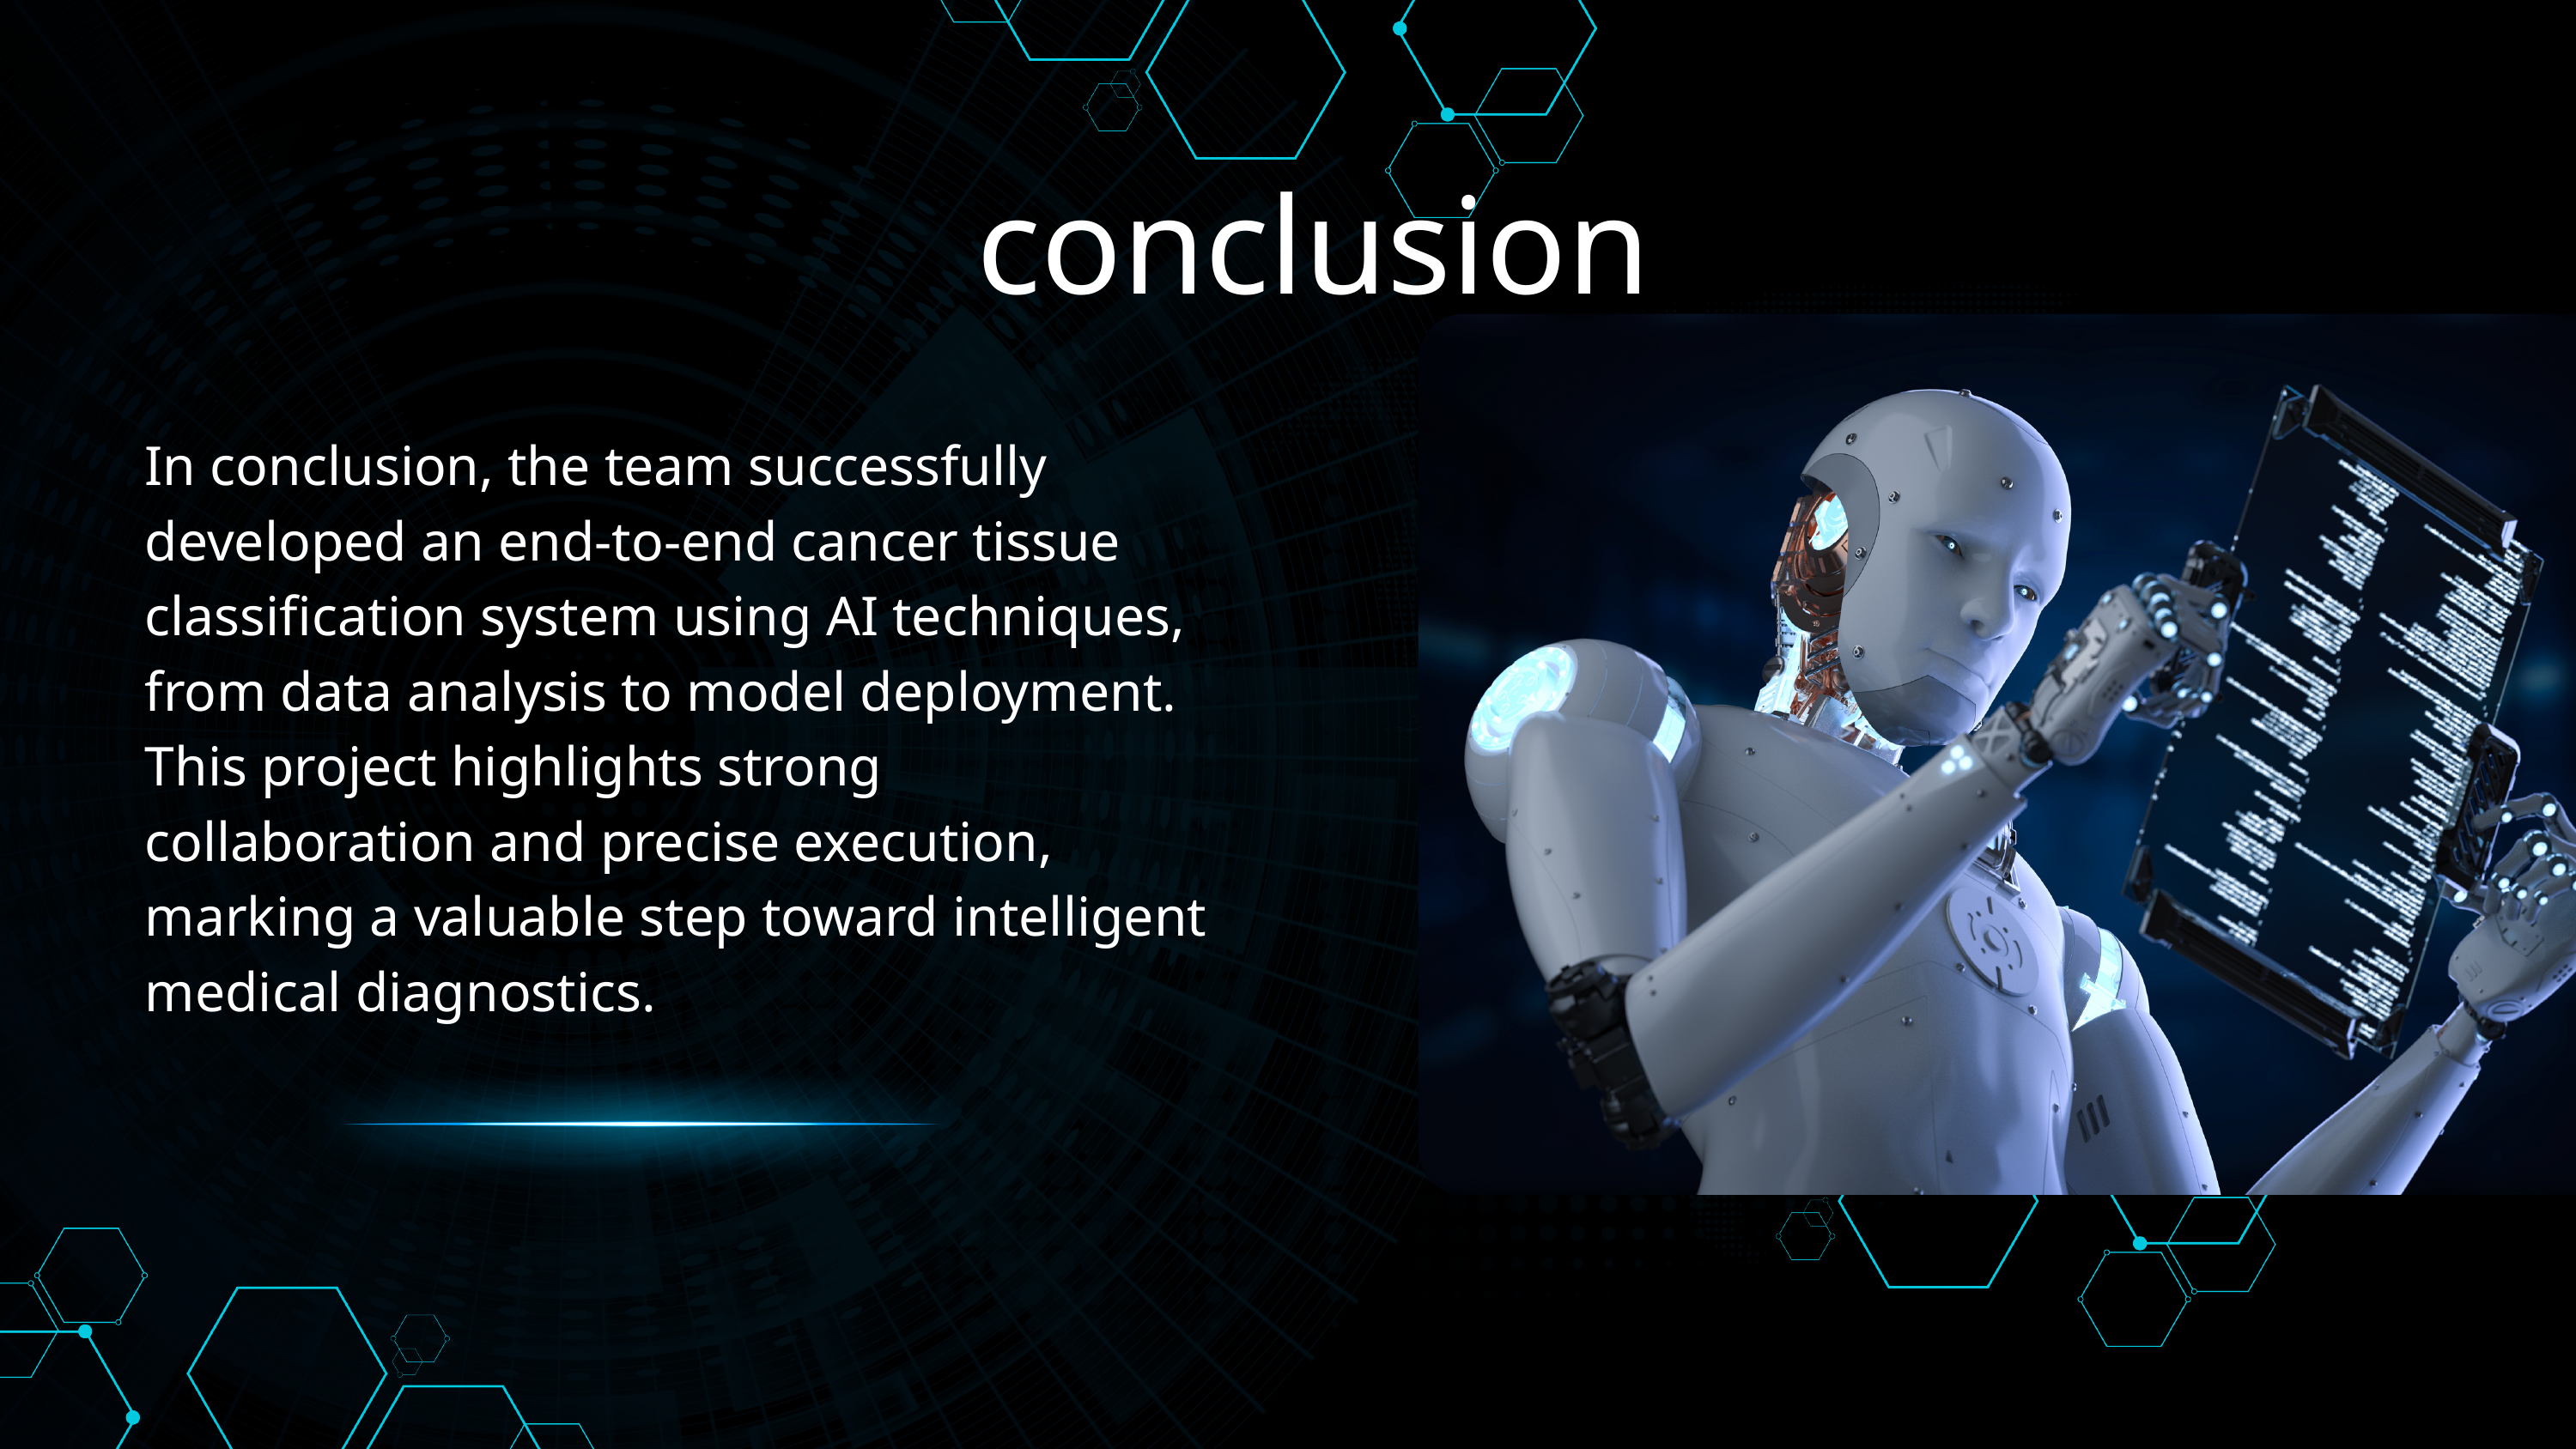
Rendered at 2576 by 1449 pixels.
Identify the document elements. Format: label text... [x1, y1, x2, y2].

text_box [300, 1064, 982, 1184]
text_box In conclusion, the team successfully developed an end-to-end cancer tissue classification system using AI techniques, from data analysis to model deployment. This project highlights strong collaboration and precise execution, marking a valuable step toward intelligent medical diagnostics. [144, 421, 1212, 1022]
text_box [0, 1228, 607, 1449]
text_box [926, 0, 1650, 218]
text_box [1418, 313, 2576, 1196]
text_box [1618, 1203, 2342, 1347]
text_box [0, 0, 2576, 1449]
text_box conclusion [961, 132, 1667, 321]
